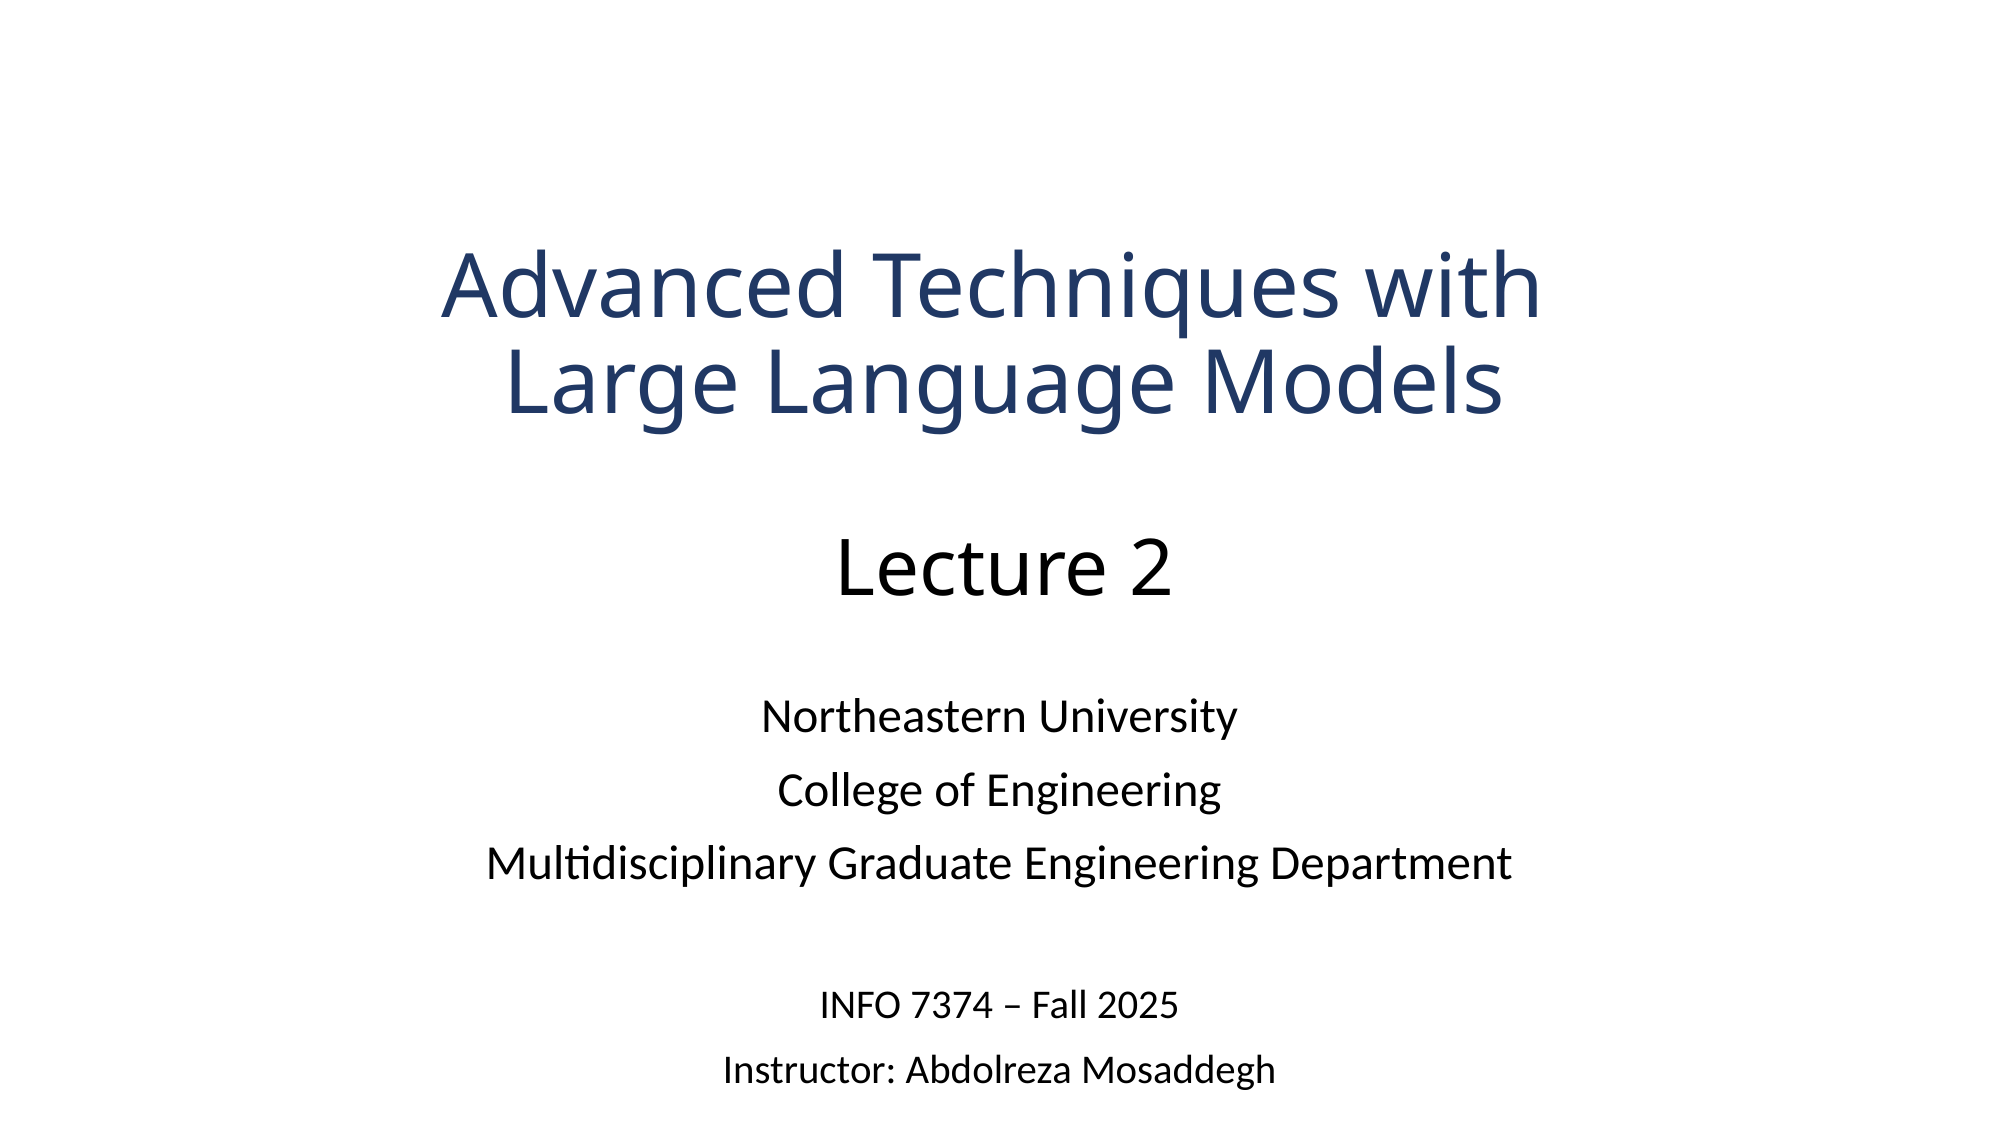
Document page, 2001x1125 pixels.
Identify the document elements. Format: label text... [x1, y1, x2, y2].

subtitle Northeastern University College of Engineering Multidisciplinary Graduate Engineering Department INFO 7374 – Fall 2025 Instructor: Abdolreza Mosaddegh [249, 683, 1750, 1102]
title Advanced Techniques with Large Language Models Lecture 2 [254, 228, 1755, 621]
